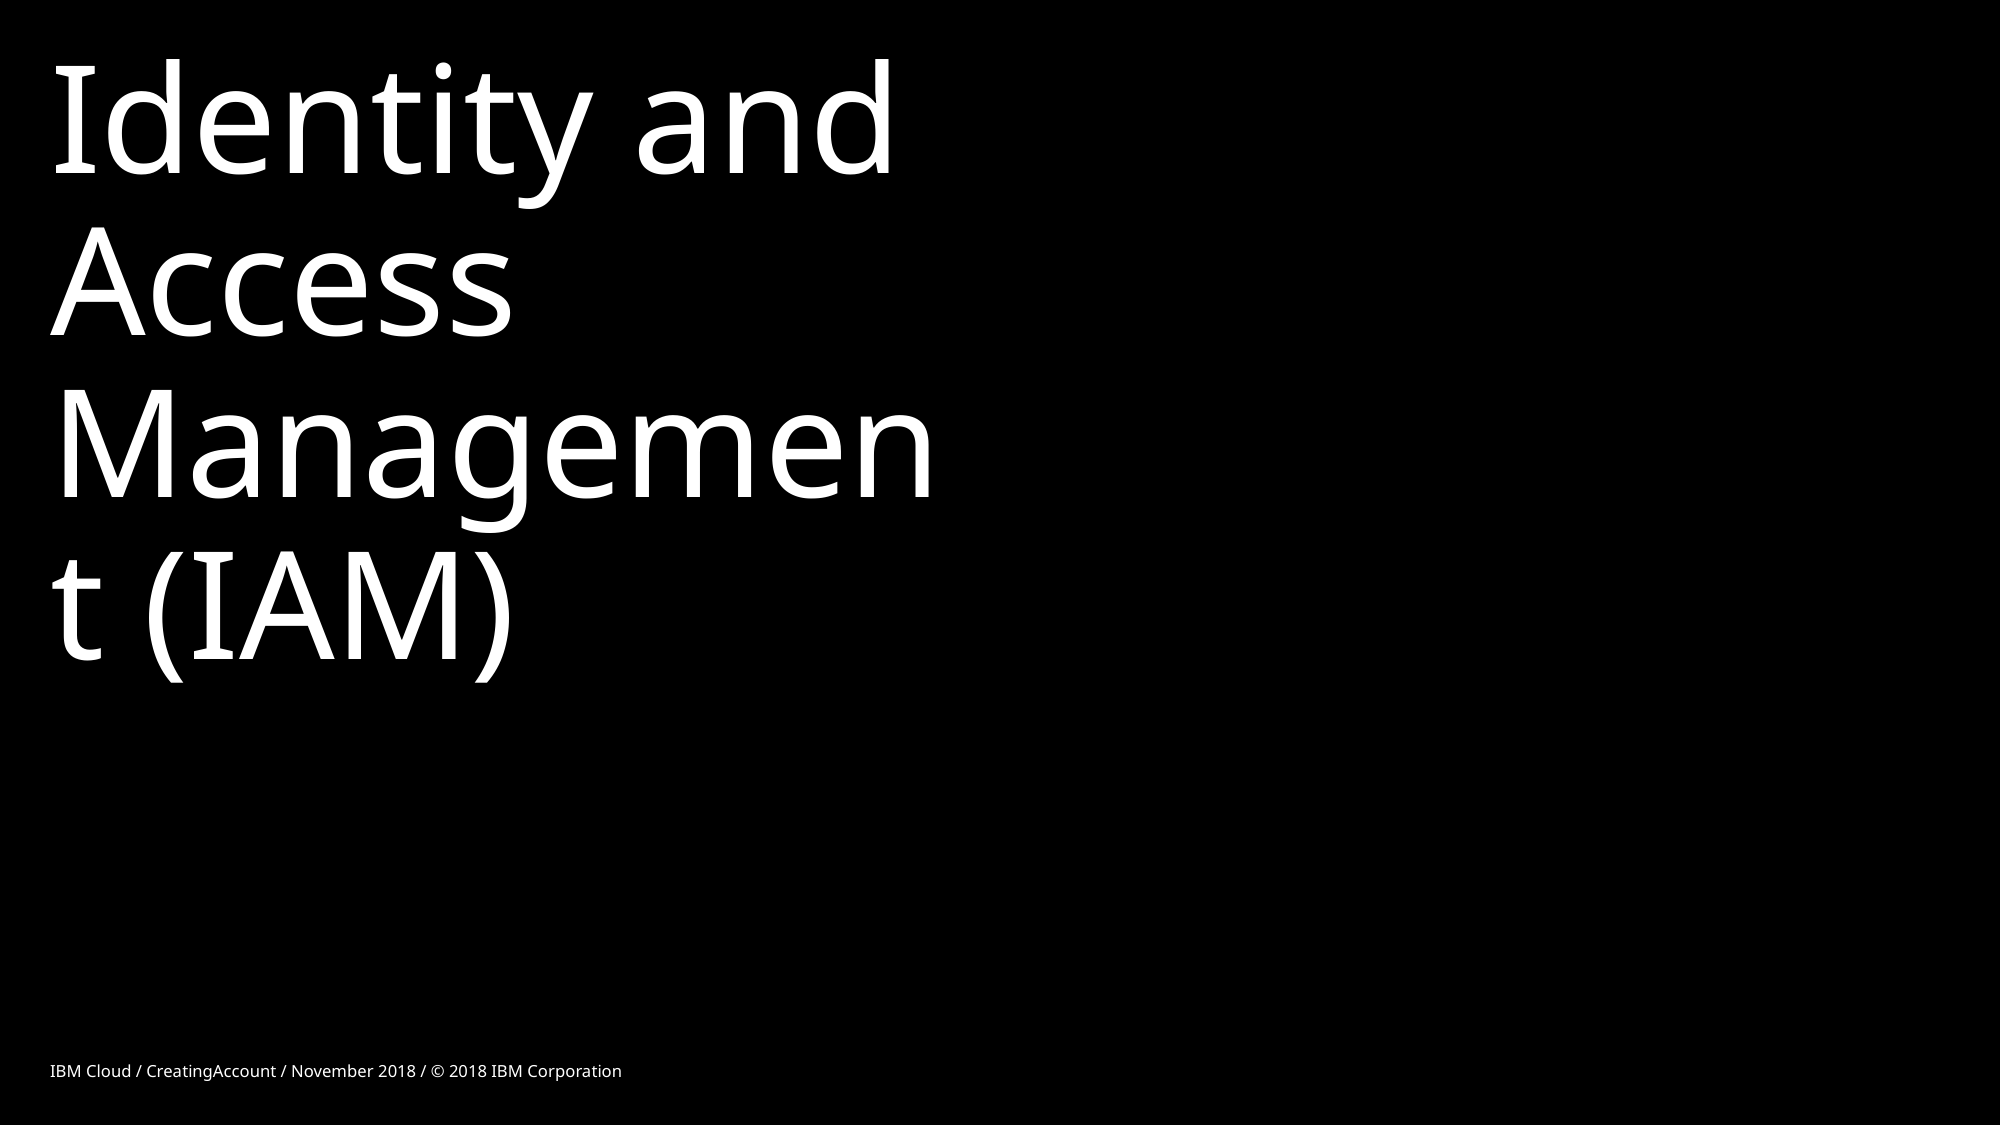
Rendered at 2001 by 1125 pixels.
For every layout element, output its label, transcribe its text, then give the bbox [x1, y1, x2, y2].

footer IBM Cloud / CreatingAccount / November 2018 / © 2018 IBM Corporation [50, 1055, 1450, 1086]
title Identity and Access Management (IAM) [50, 43, 950, 1027]
